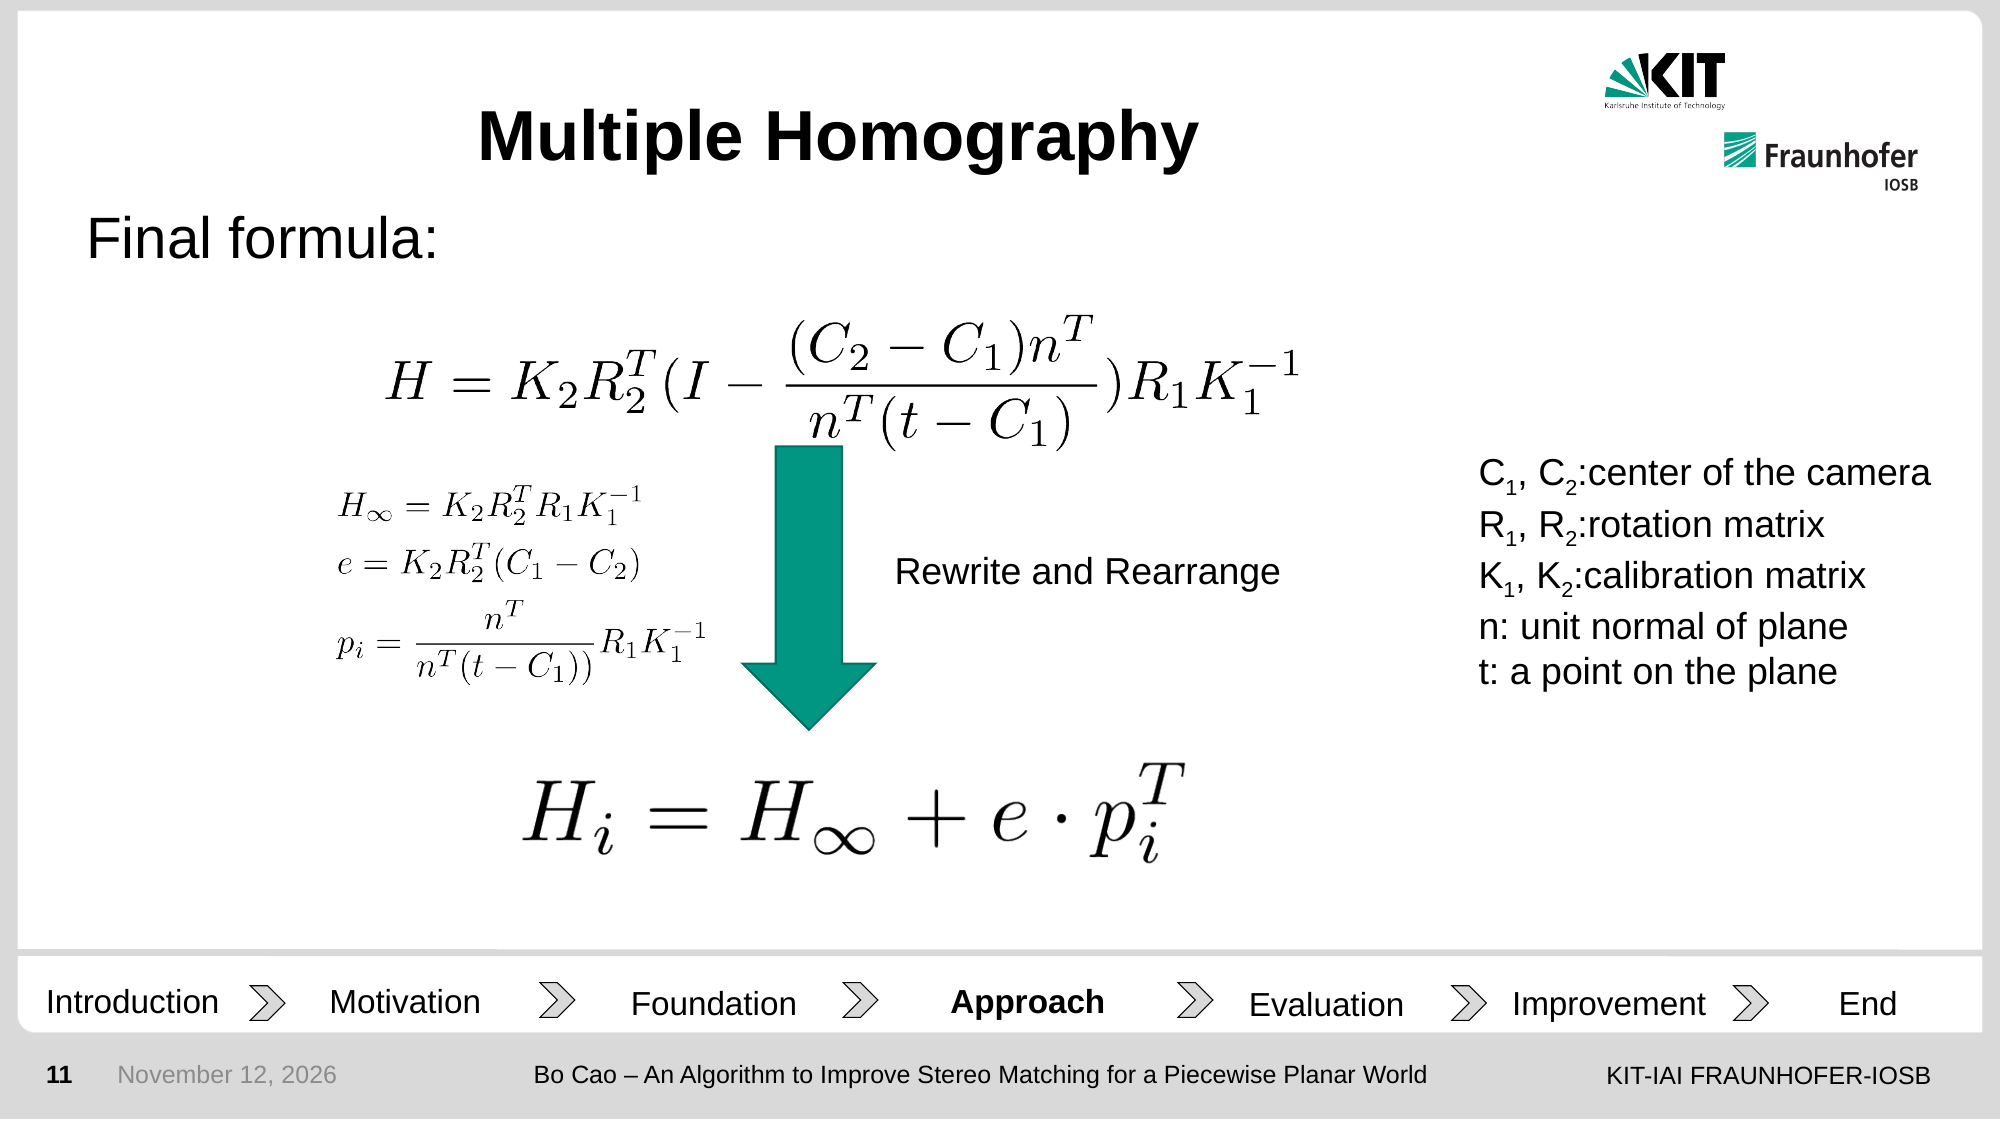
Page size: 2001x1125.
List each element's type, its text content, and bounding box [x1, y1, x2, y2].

list Final formula: [86, 207, 988, 311]
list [385, 310, 1301, 456]
text_box C1, C2:center of the camera R1, R2:rotation matrix K1, K2:calibration matrix n: unit normal of plane t: a point on the plane [1463, 440, 2000, 745]
slide_number 11 [45, 1058, 118, 1119]
text_box Rewrite and Rearrange [879, 539, 1378, 645]
picture [0, 0, 2000, 1119]
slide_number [118, 1058, 397, 1119]
title Multiple Homography [86, 72, 1592, 176]
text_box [7, 952, 1993, 1031]
text_box [740, 456, 878, 732]
